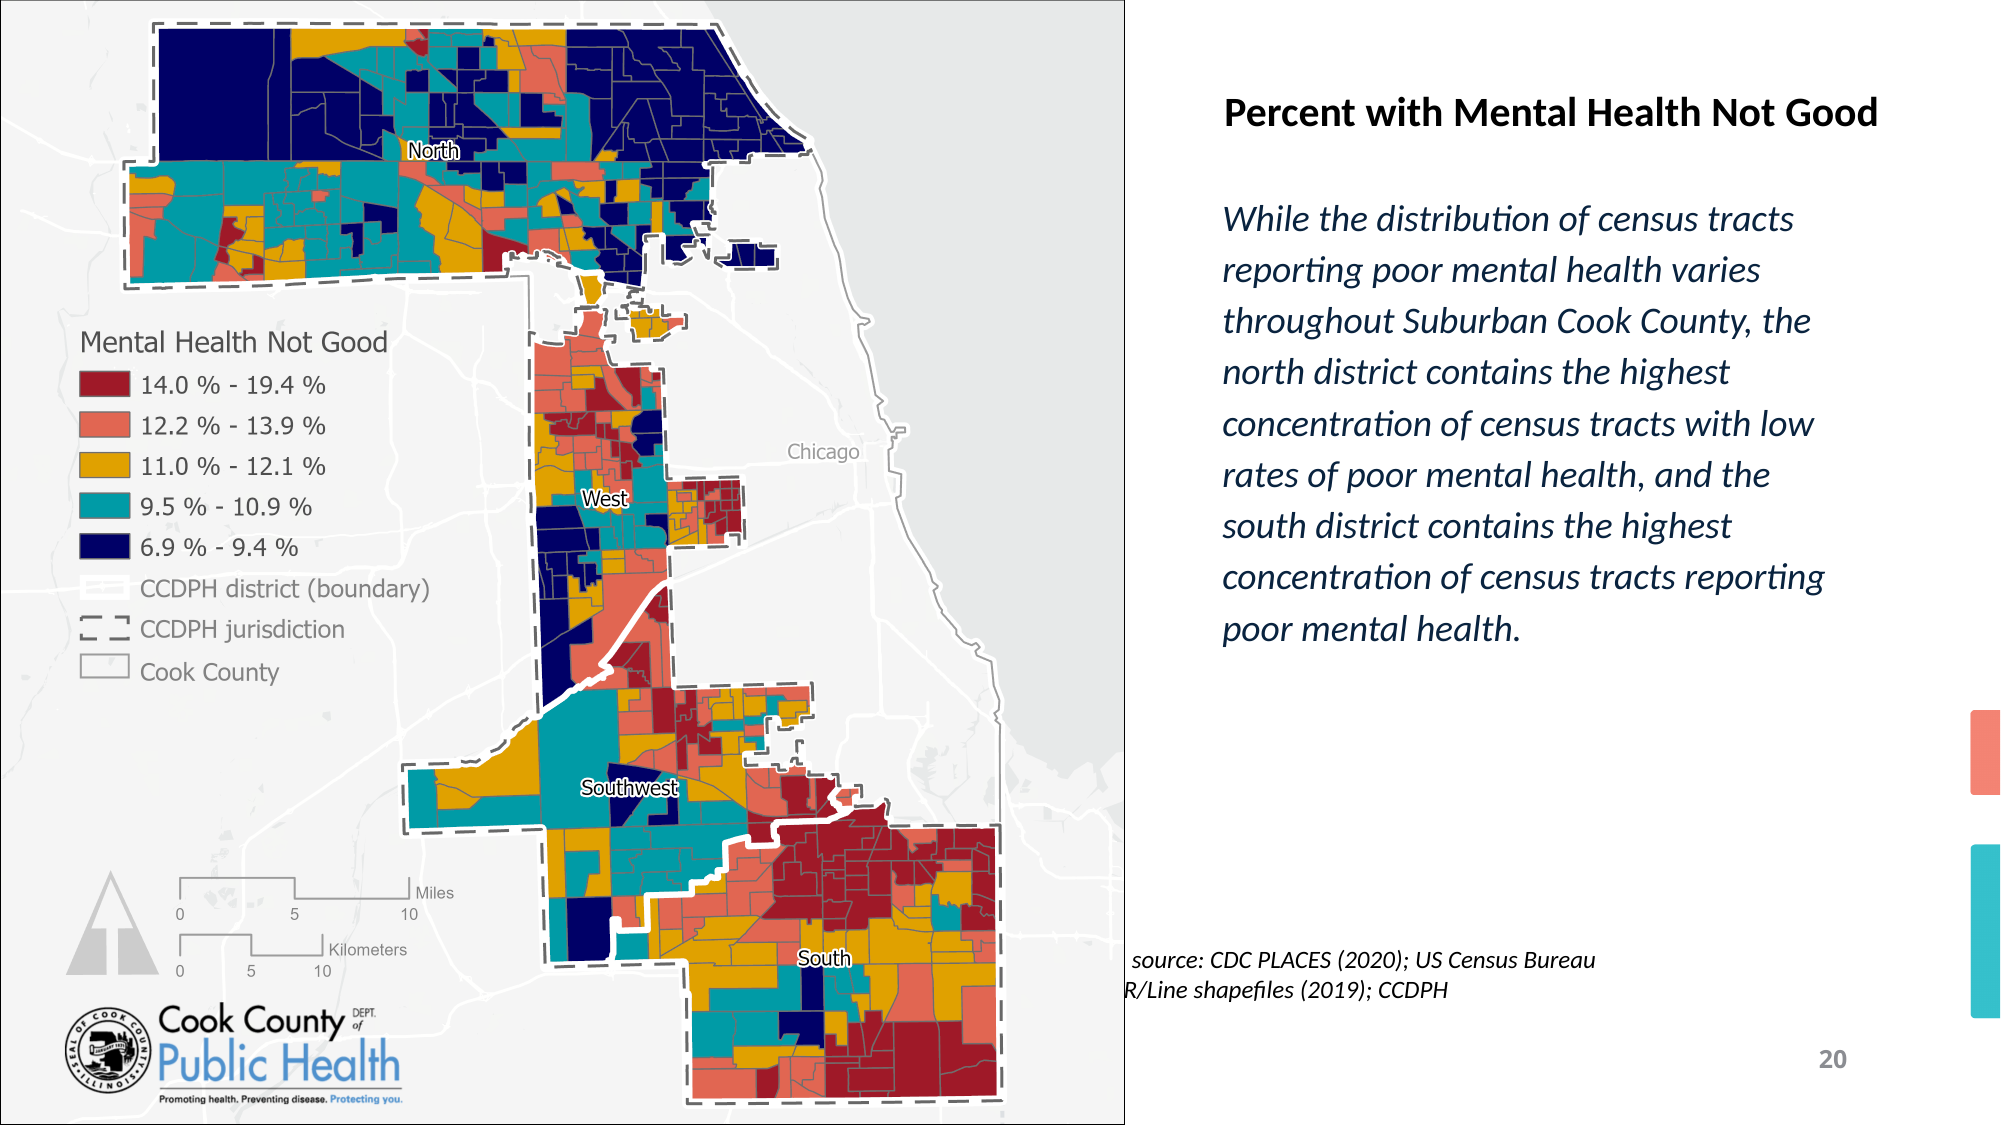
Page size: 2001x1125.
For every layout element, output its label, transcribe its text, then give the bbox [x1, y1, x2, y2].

picture [0, 0, 1125, 1125]
slide_number 20 [1412, 1030, 1863, 1091]
text_box Percent with Mental Health Not Good [1209, 82, 1895, 143]
text_box Data source: CDC PLACES (2020); US Census Bureau TIGER/Line shapefiles (2019); CCDPH [1125, 936, 1721, 1011]
picture [1777, 648, 2001, 1079]
list While the distribution of census tracts reporting poor mental health varies throughout Suburban Cook County, the north district contains the highest concentration of census tracts with low rates of poor mental health, and the south district contains the highest concentration of census tracts reporting poor mental health. [1207, 179, 1863, 659]
